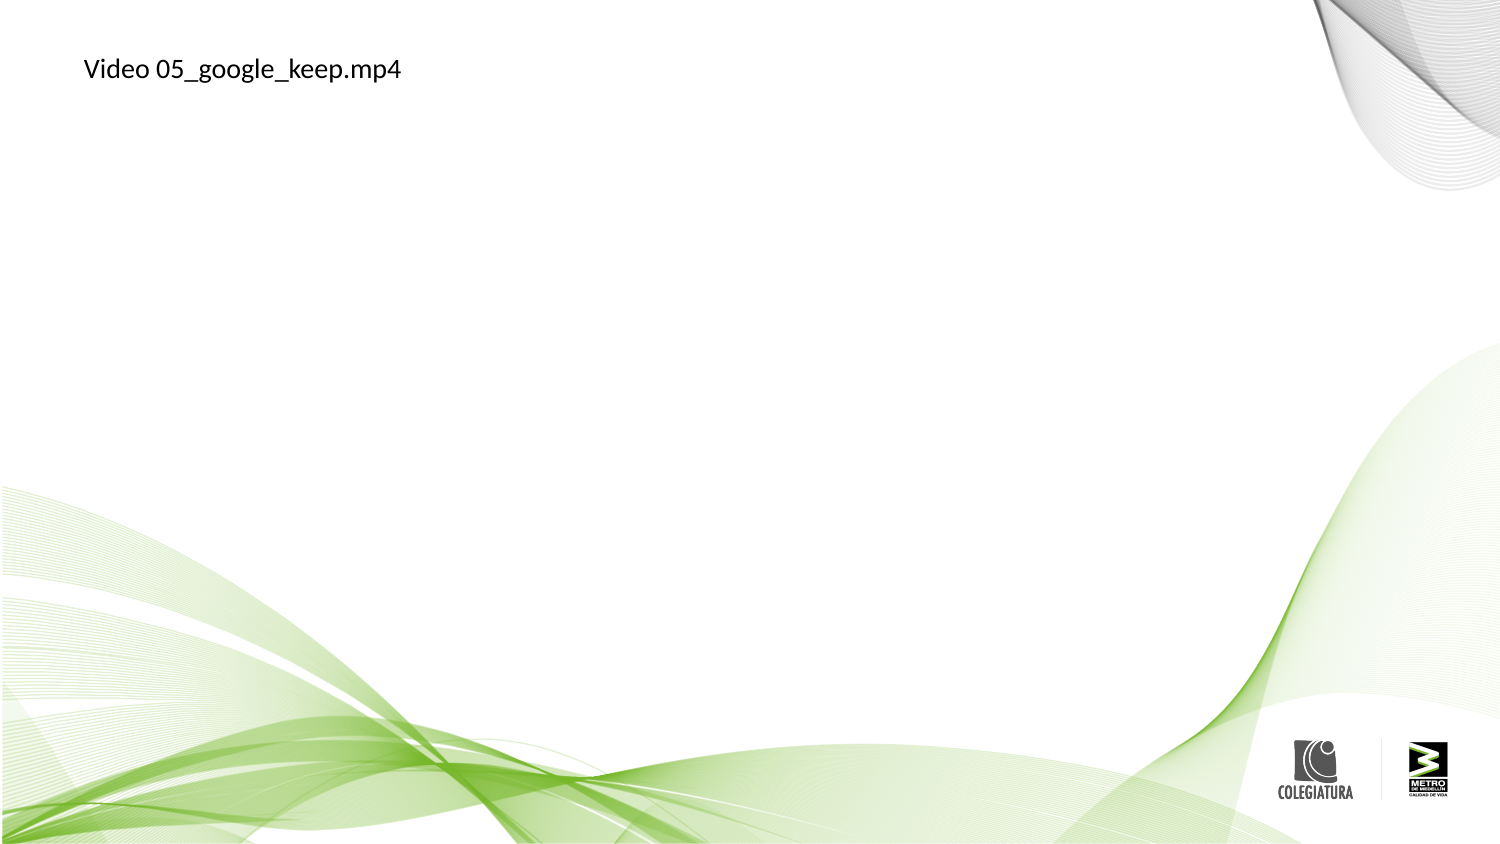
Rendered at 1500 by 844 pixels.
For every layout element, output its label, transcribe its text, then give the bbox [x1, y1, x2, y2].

picture [2, 334, 1500, 844]
picture [1297, 0, 1500, 217]
text_box Video 05_google_keep.mp4 [69, 43, 417, 92]
